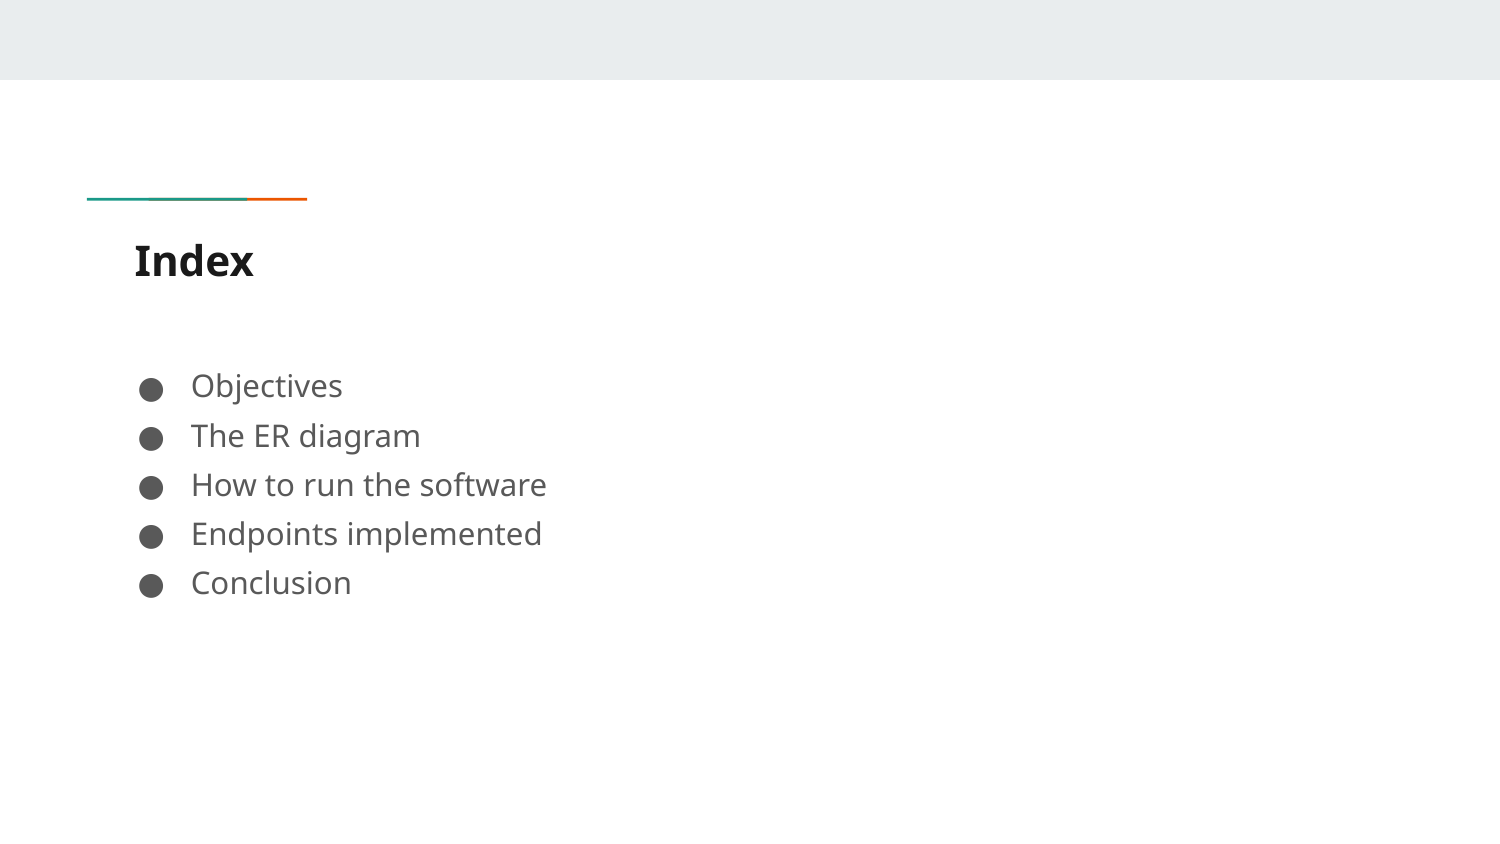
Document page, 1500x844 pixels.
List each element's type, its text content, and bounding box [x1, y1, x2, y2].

title Index [119, 216, 1381, 305]
list Objectives The ER diagram How to run the software Endpoints implemented Conclusion [100, 343, 1363, 714]
